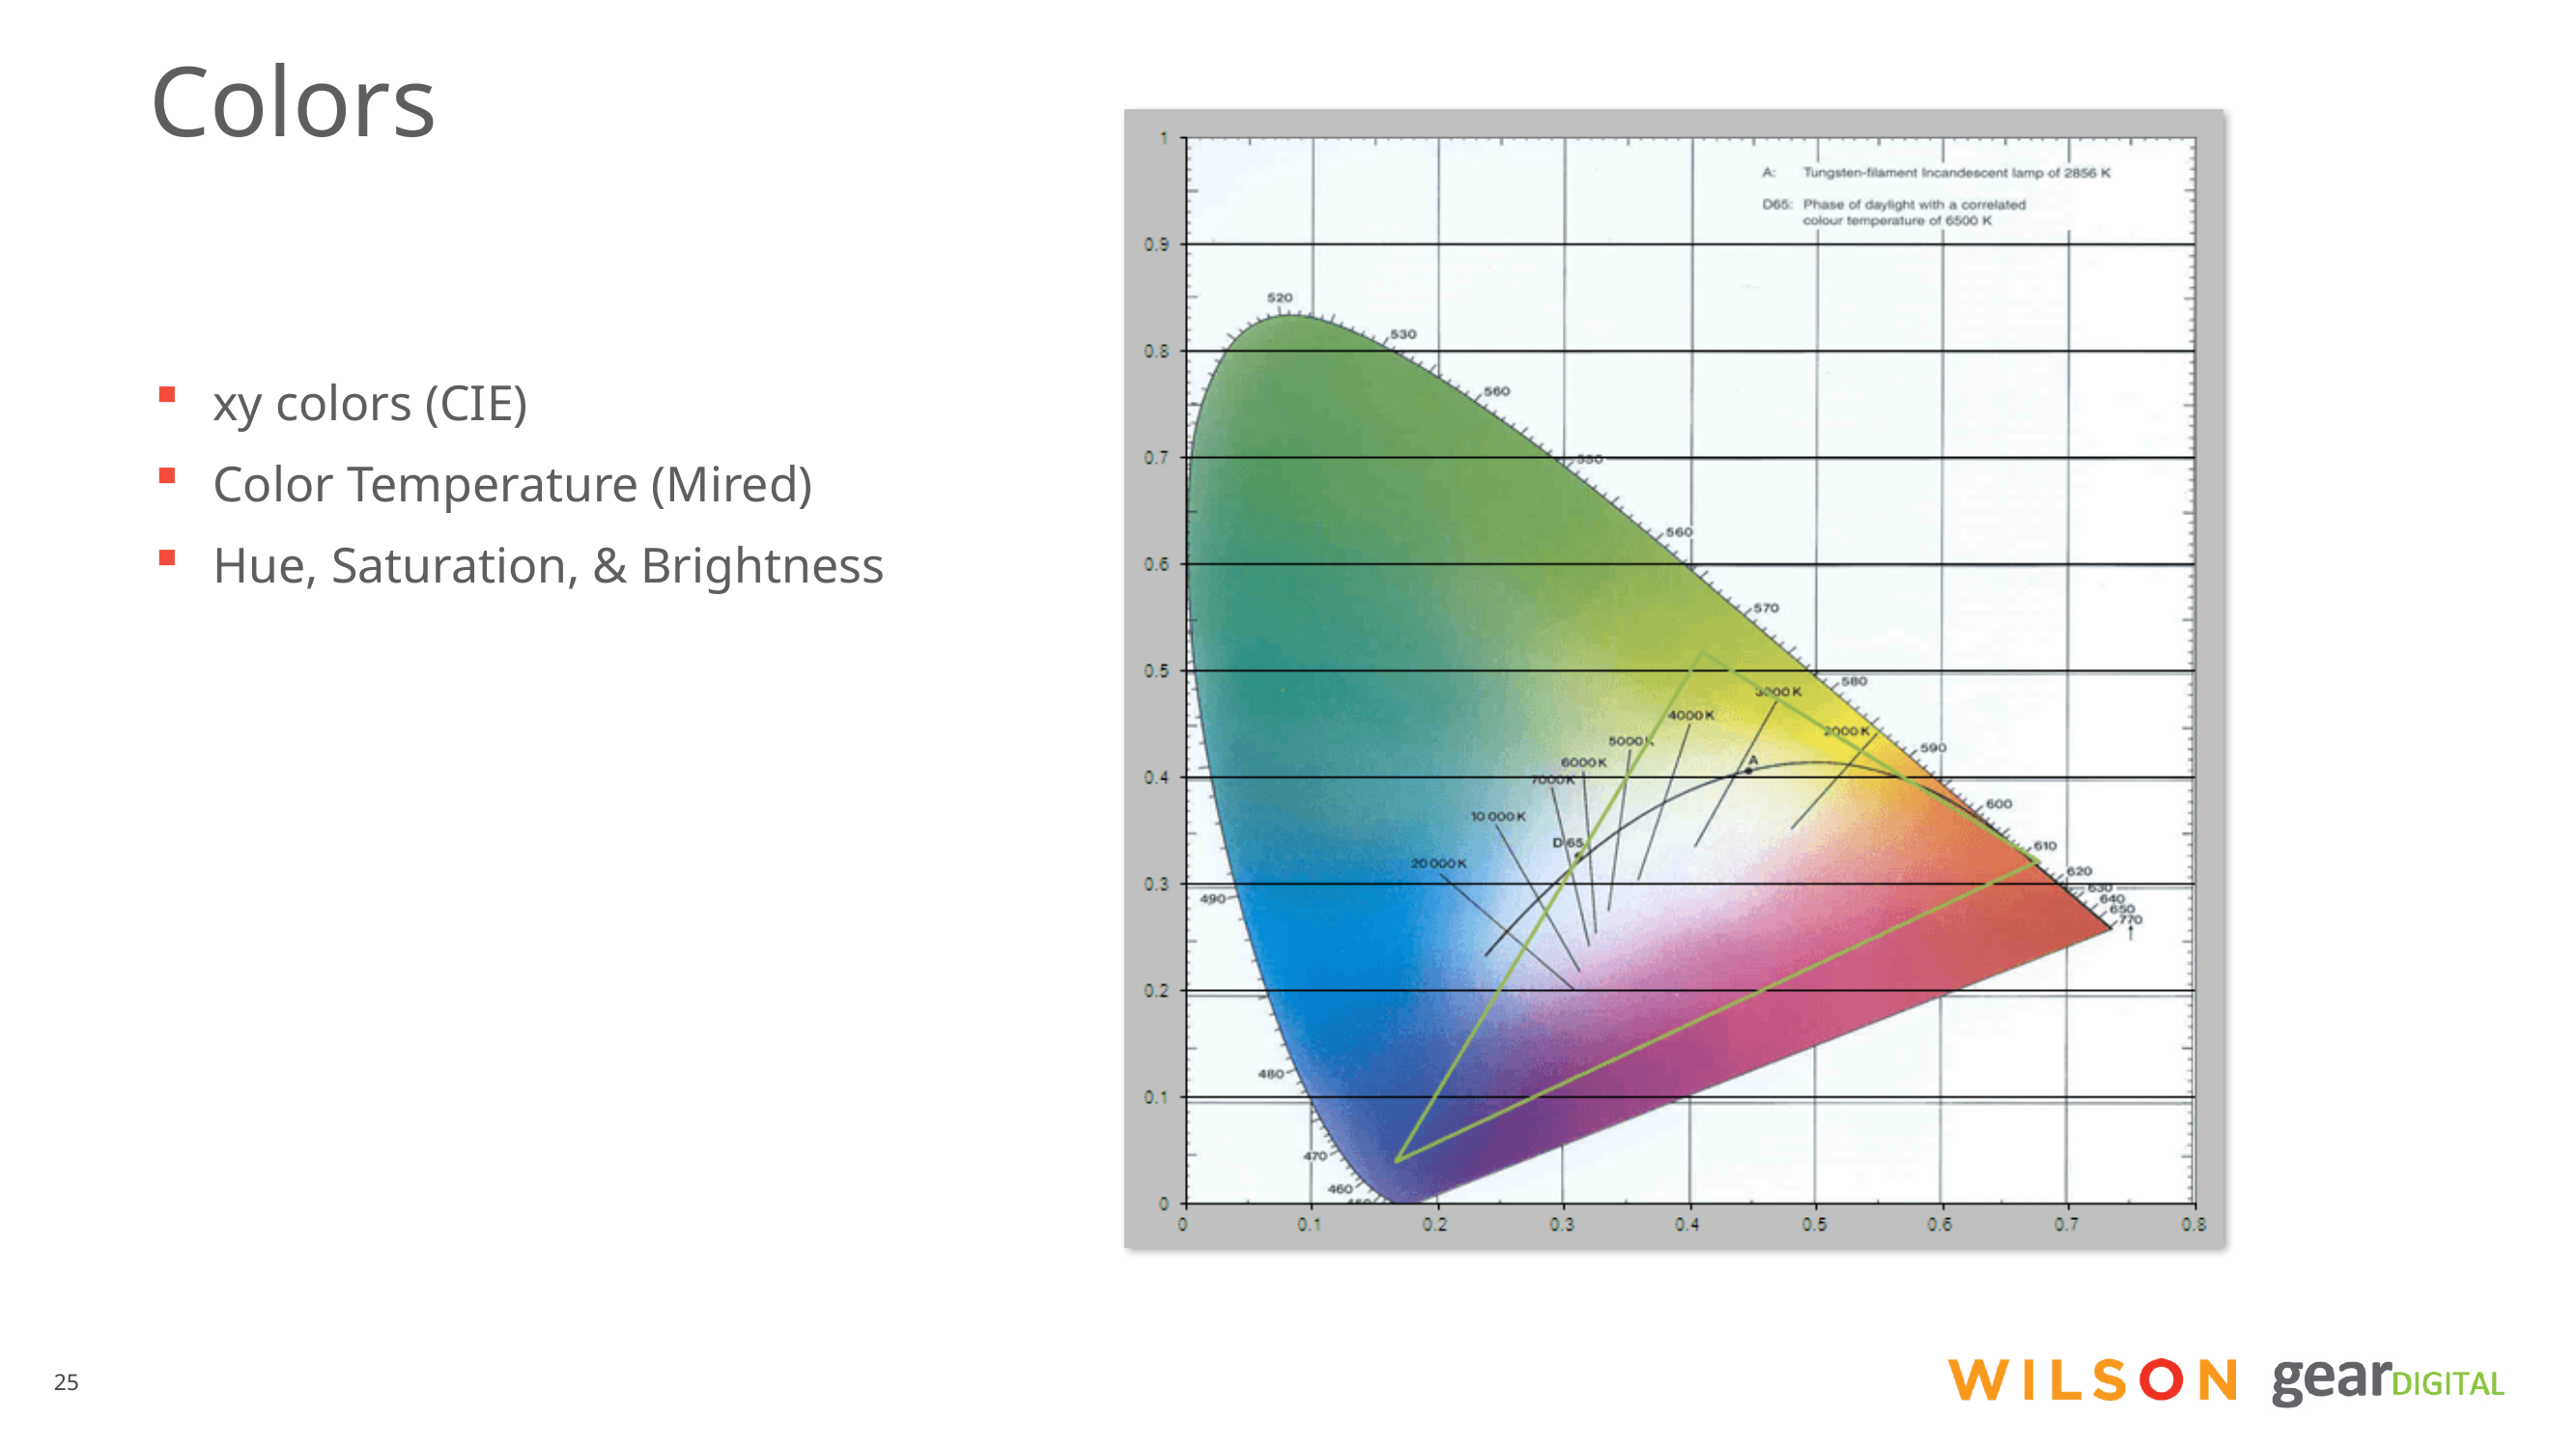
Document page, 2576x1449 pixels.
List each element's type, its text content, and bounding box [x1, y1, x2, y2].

picture [1947, 1358, 2236, 1401]
title Colors [148, 40, 2456, 257]
slide_number 25 [52, 1368, 82, 1396]
list xy colors (CIE) Color Temperature (Mired) Hue, Saturation, & Brightness [148, 354, 1057, 1317]
picture [2260, 1342, 2514, 1420]
picture [1124, 108, 2224, 1248]
